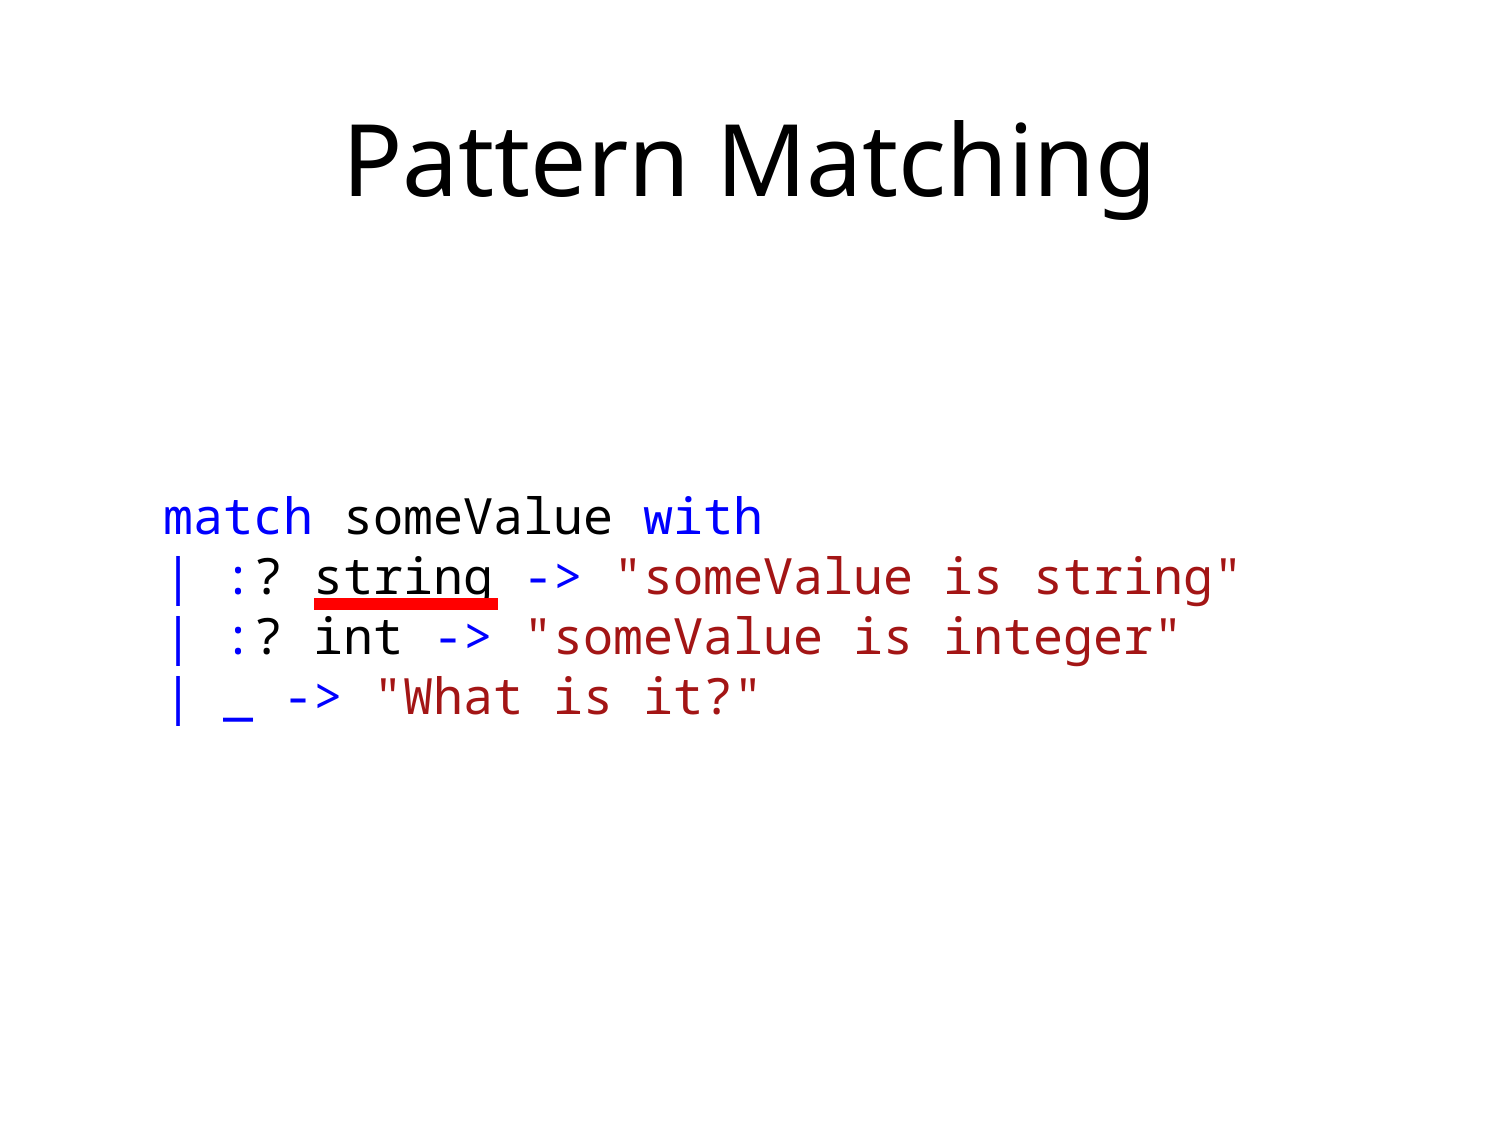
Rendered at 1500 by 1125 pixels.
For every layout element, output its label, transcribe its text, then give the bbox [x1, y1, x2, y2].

text_box Pattern Matching [327, 88, 1173, 224]
text_box match someValue with | :? string -> "someValue is string" | :? int -> "someValue is integer" | _ -> "What is it?" [148, 477, 1352, 733]
